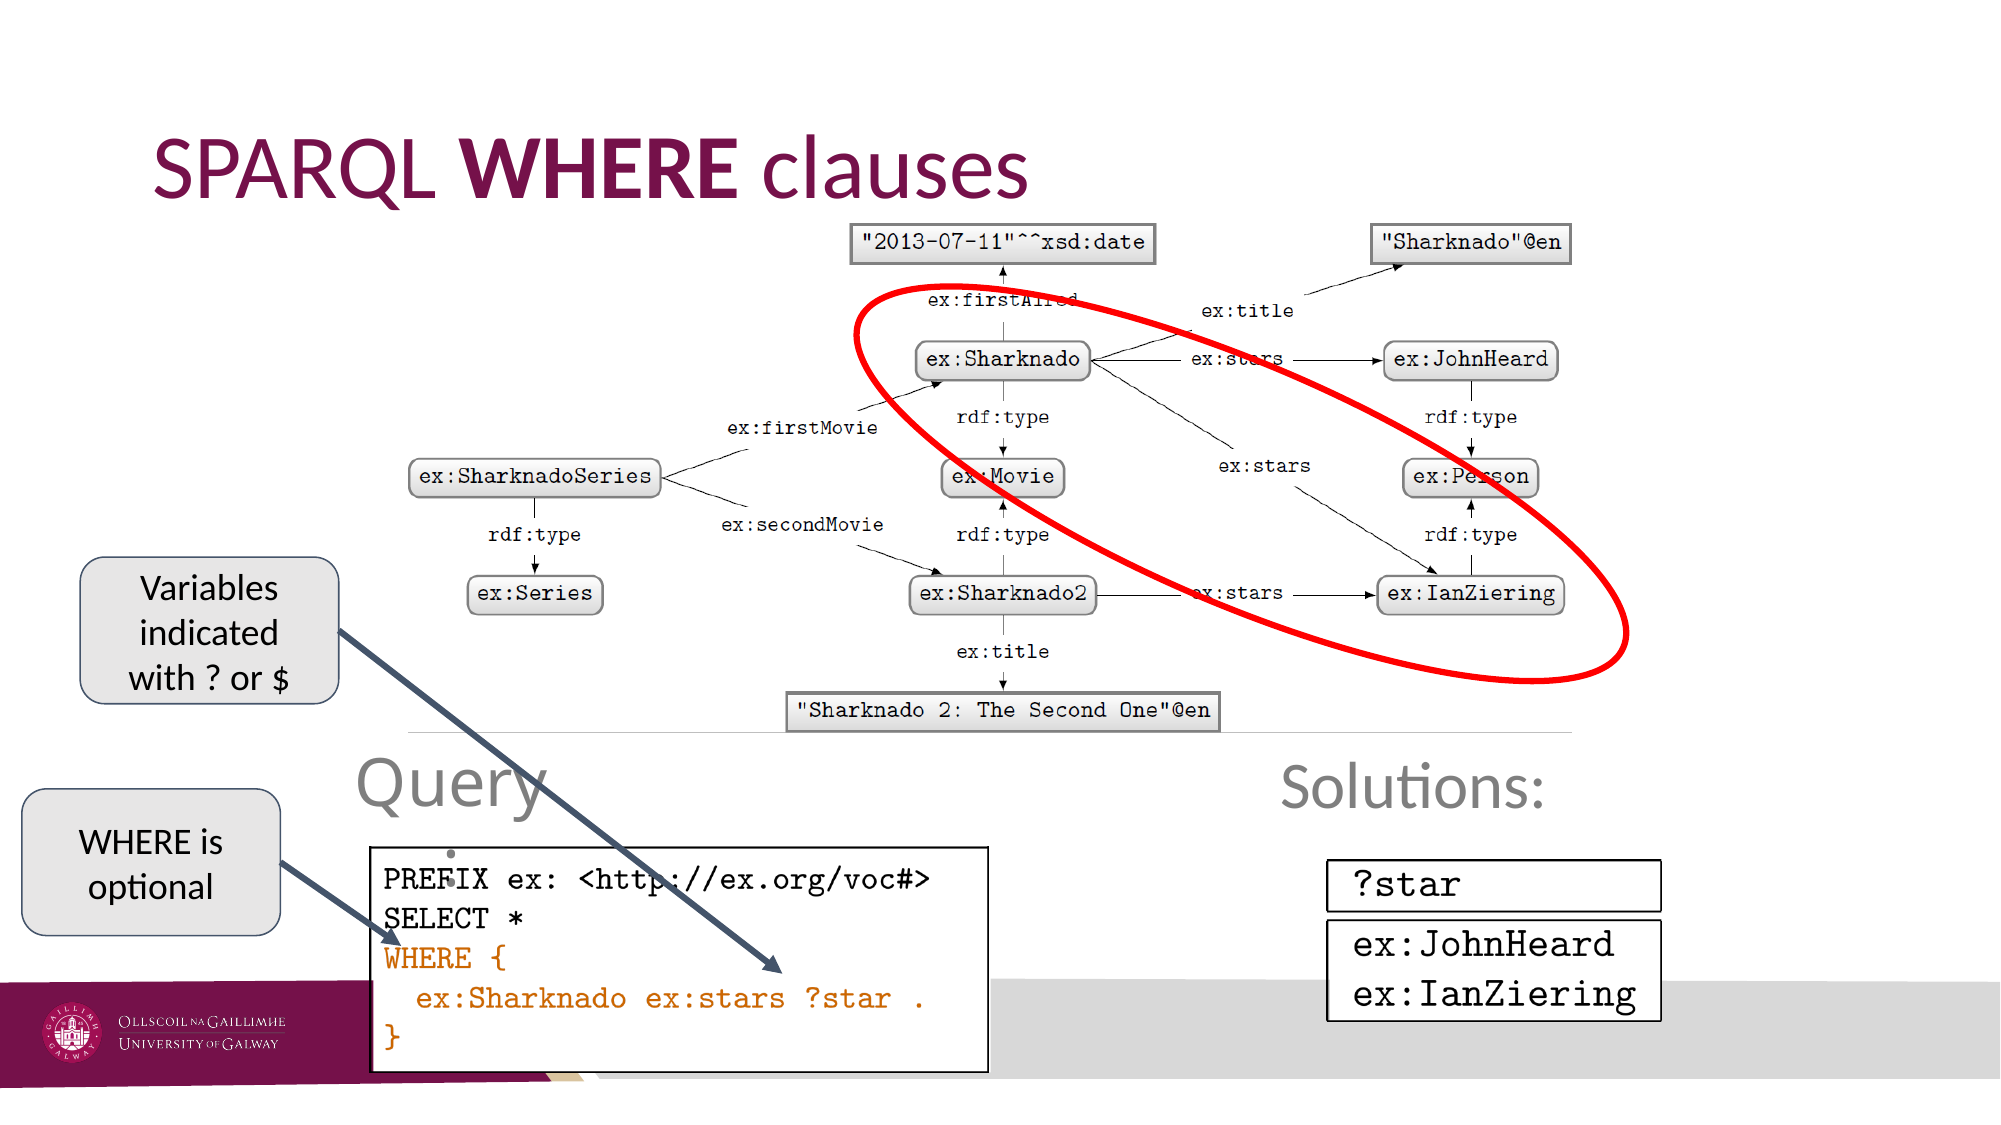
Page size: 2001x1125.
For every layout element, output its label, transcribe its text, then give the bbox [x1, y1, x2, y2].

picture [42, 1002, 285, 1063]
text_box Variables indicated with ? or $ [80, 557, 339, 704]
text_box [1577, 550, 1627, 678]
text_box WHERE is optional [21, 788, 281, 936]
picture [1325, 858, 1662, 1023]
picture [369, 846, 990, 1073]
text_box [280, 861, 402, 947]
picture [405, 221, 1573, 733]
title SPARQL WHERE clauses [137, 59, 1863, 278]
text_box Solutions: [1263, 741, 1564, 835]
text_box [338, 630, 783, 974]
